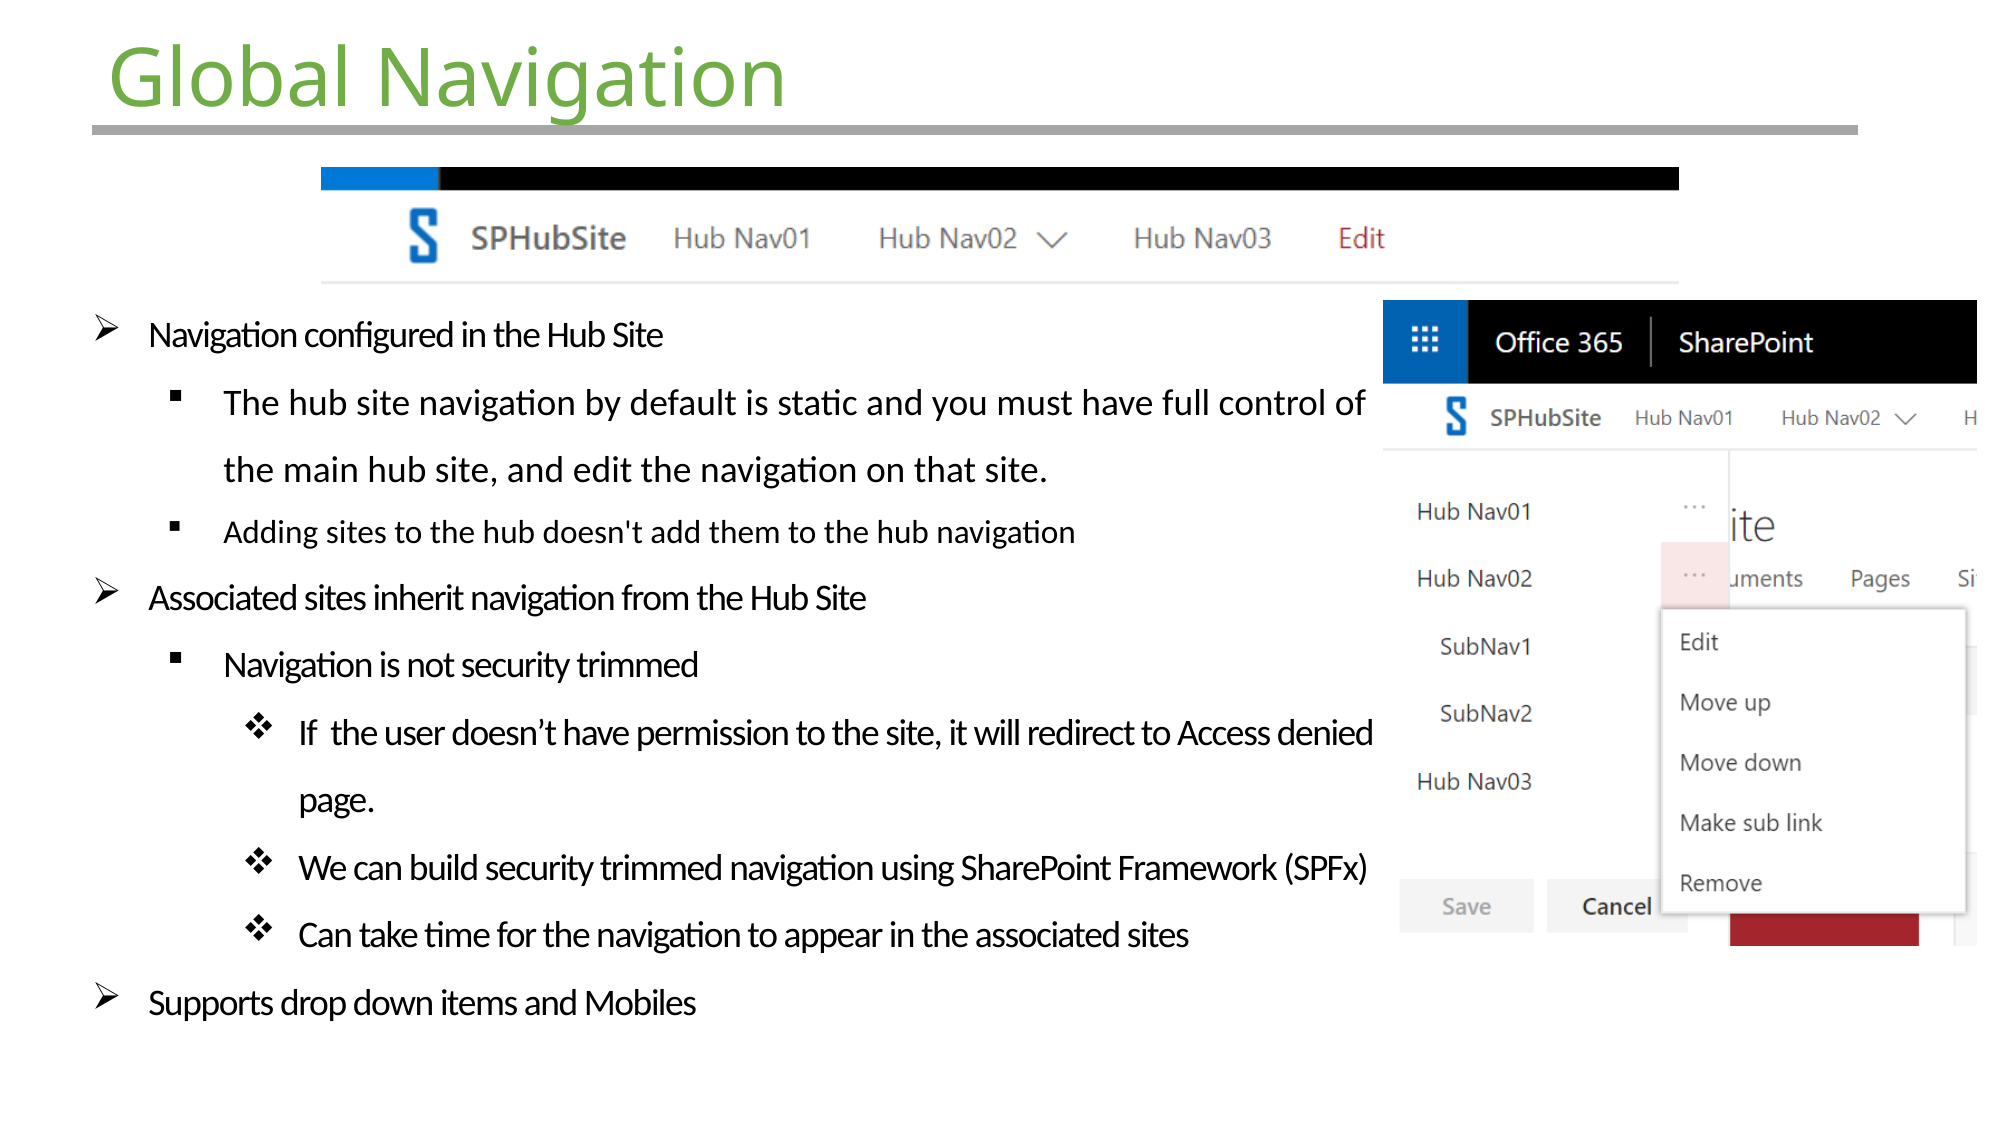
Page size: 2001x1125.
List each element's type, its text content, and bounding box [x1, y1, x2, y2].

text_box Navigation configured in the Hub Site The hub site navigation by default is static and you must have full control of the main hub site, and edit the navigation on that site. Adding sites to the hub doesn't add them to the hub navigation Associated sites inherit navigation from the Hub Site Navigation is not security trimmed If the user doesn’t have permission to the site, it will redirect to Access denied page. We can build security trimmed navigation using SharePoint Framework (SPFx) Can take time for the navigation to appear in the associated sites Supports drop down items and Mobiles [92, 287, 1384, 1023]
picture [1383, 300, 1977, 946]
title Global Navigation [92, 19, 1858, 130]
title Global Navigation [92, 131, 1858, 142]
picture [320, 167, 1679, 287]
